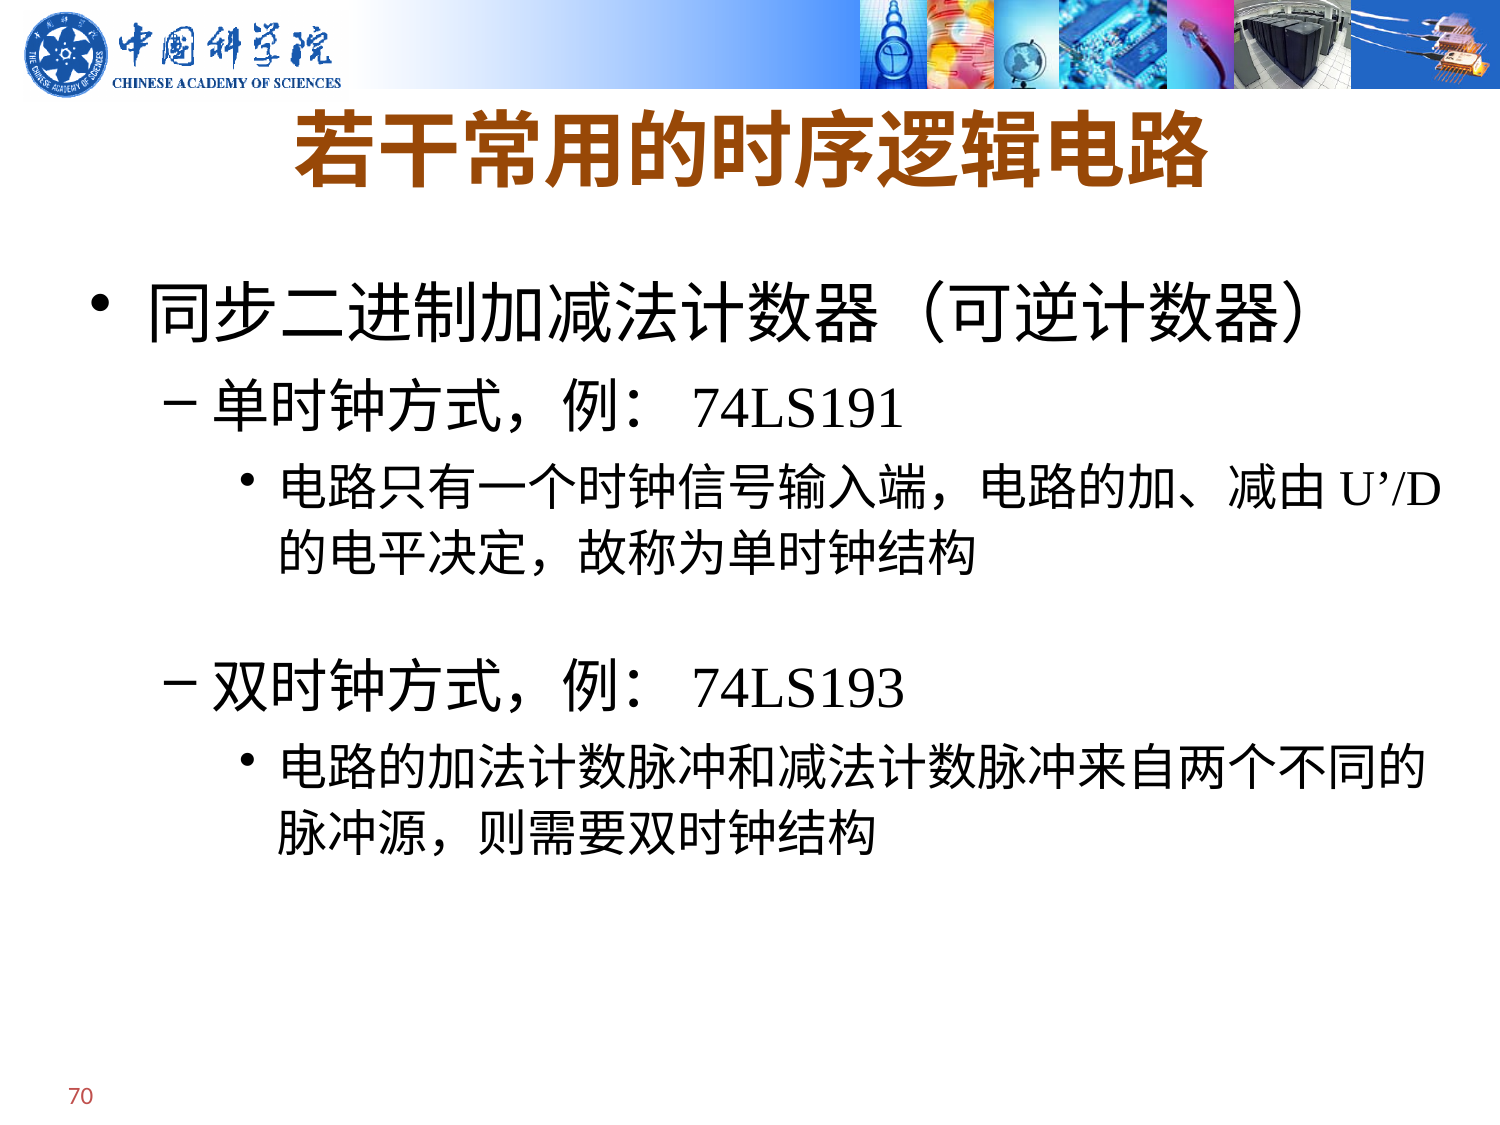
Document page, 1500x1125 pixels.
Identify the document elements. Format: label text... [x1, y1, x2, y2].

picture [23, 10, 349, 102]
list 同步二进制加减法计数器（可逆计数器） 单时钟方式，例：74LS191 电路只有一个时钟信号输入端，电路的加、减由U’/D的电平决定，故称为单时钟结构 双时钟方式，例：74LS193 电路的加法计数脉冲和减法计数脉冲来自两个不同的脉冲源，则需要双时钟结构 [75, 255, 1471, 1005]
picture [860, 0, 1500, 89]
title 若干常用的时序逻辑电路 [76, 90, 1427, 220]
